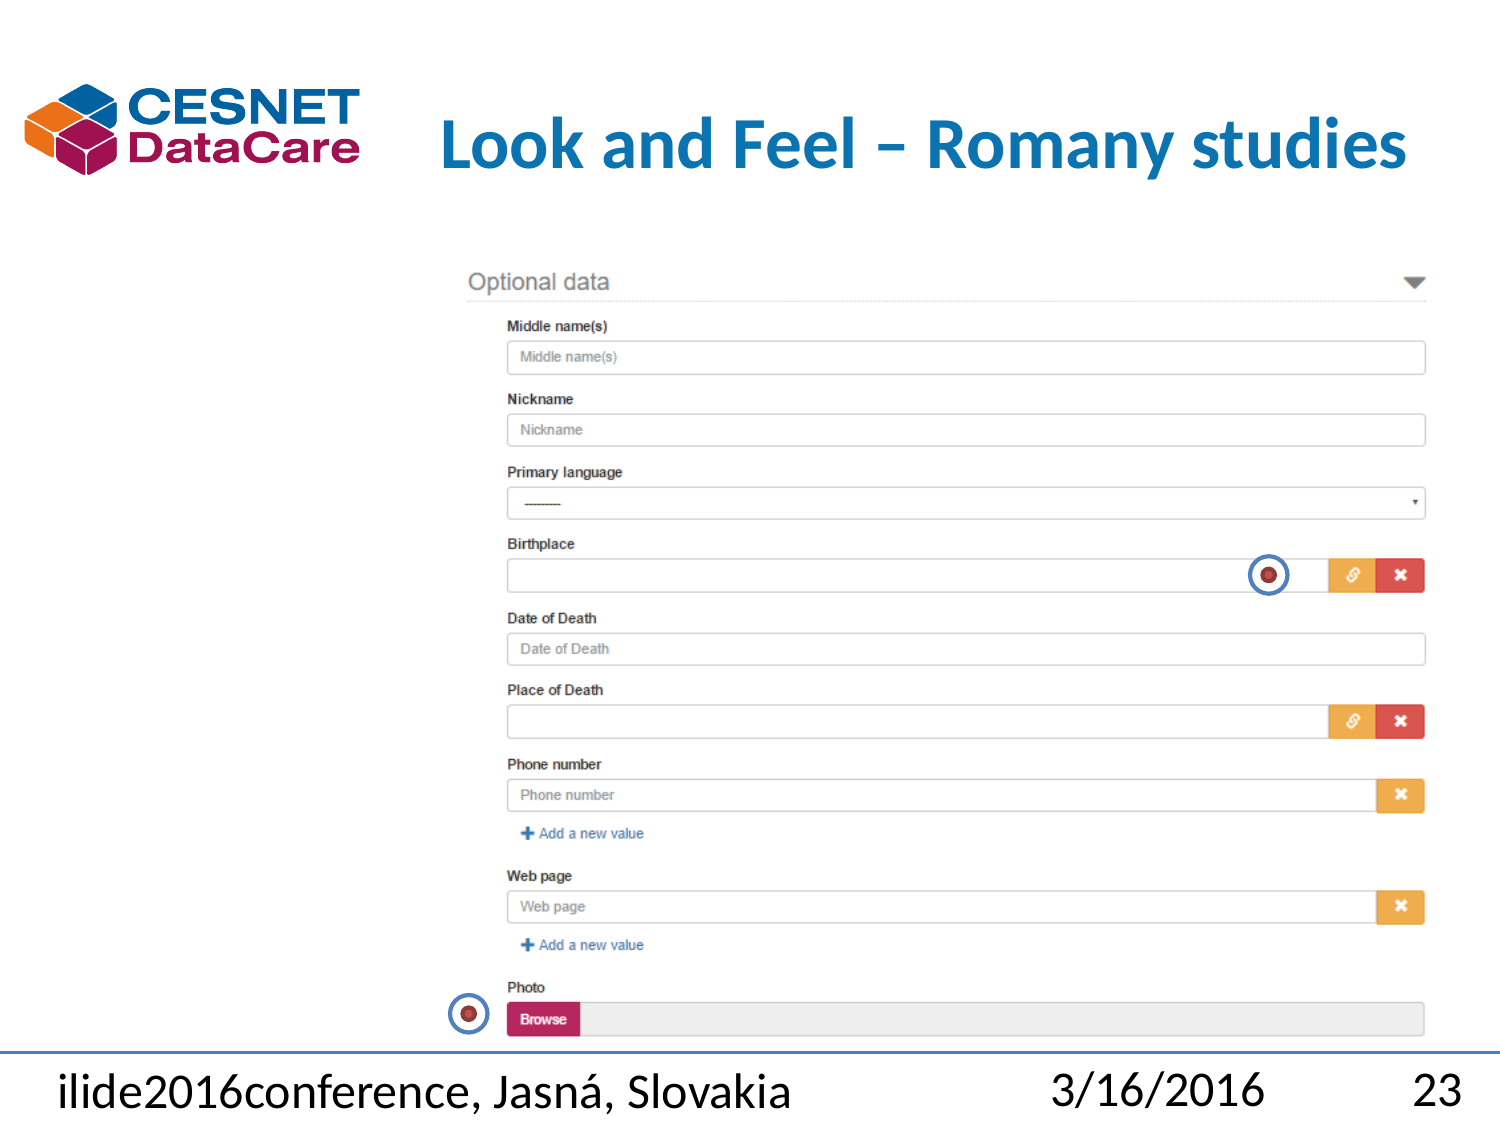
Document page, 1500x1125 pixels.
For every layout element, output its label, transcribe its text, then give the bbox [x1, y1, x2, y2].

picture [24, 83, 360, 176]
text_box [449, 994, 488, 1033]
footer ilide2016conference, Jasná, Slovakia [0, 1059, 850, 1125]
title Look and Feel – Romany studies [425, 45, 1425, 233]
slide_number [1015, 1060, 1300, 1123]
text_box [1249, 555, 1288, 594]
text_box [850, 1060, 1500, 1125]
slide_number 23 [1374, 1059, 1500, 1123]
picture [449, 245, 1500, 1048]
